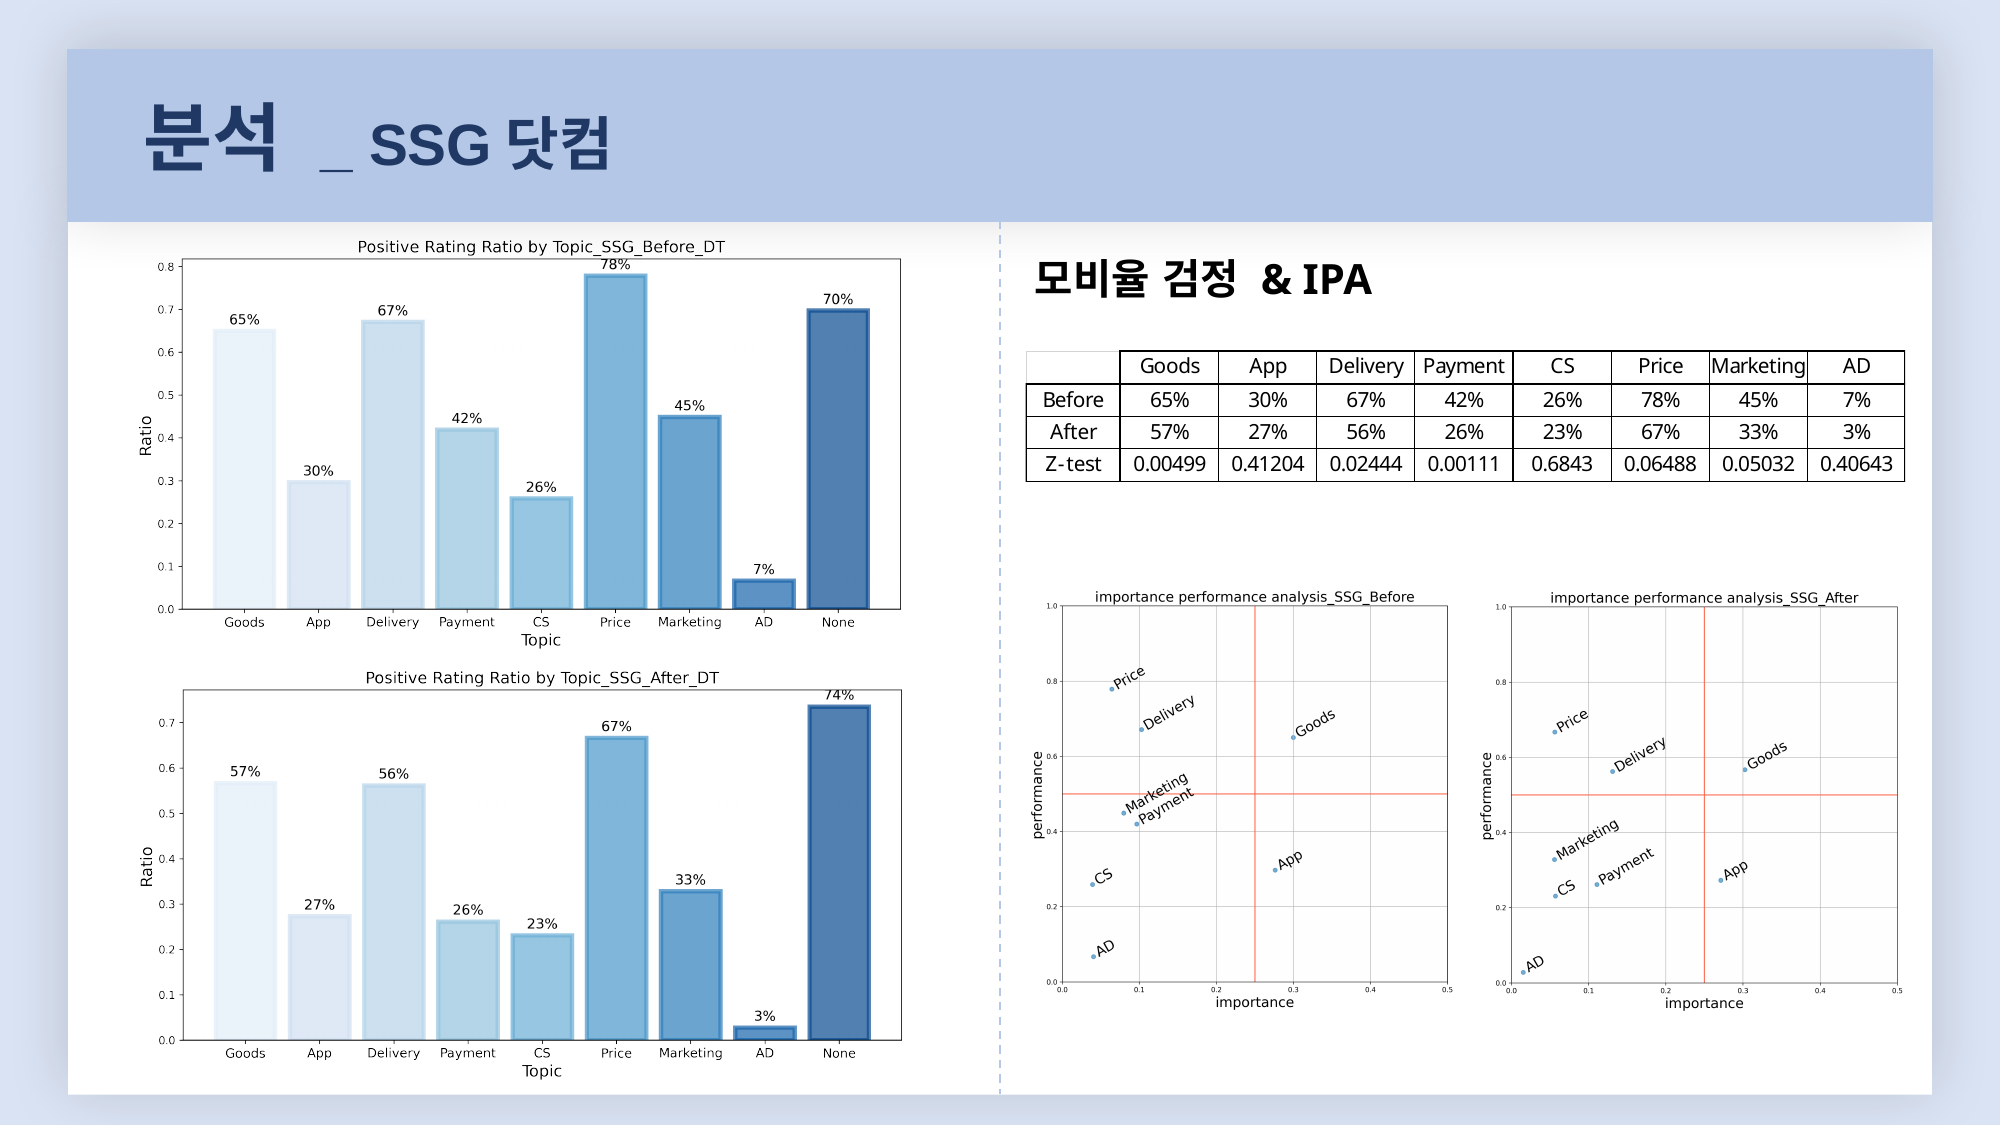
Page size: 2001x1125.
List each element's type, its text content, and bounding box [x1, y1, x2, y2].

text_box [67, 49, 1933, 222]
text_box 모비율 검정 & IPA [1020, 245, 1871, 310]
text_box [993, 243, 1933, 1096]
text_box [1001, 229, 1933, 547]
text_box 분석 _ SSG닷컴 [128, 83, 1769, 188]
picture [1025, 350, 1907, 483]
picture [66, 203, 994, 1098]
picture [1000, 546, 1947, 1045]
